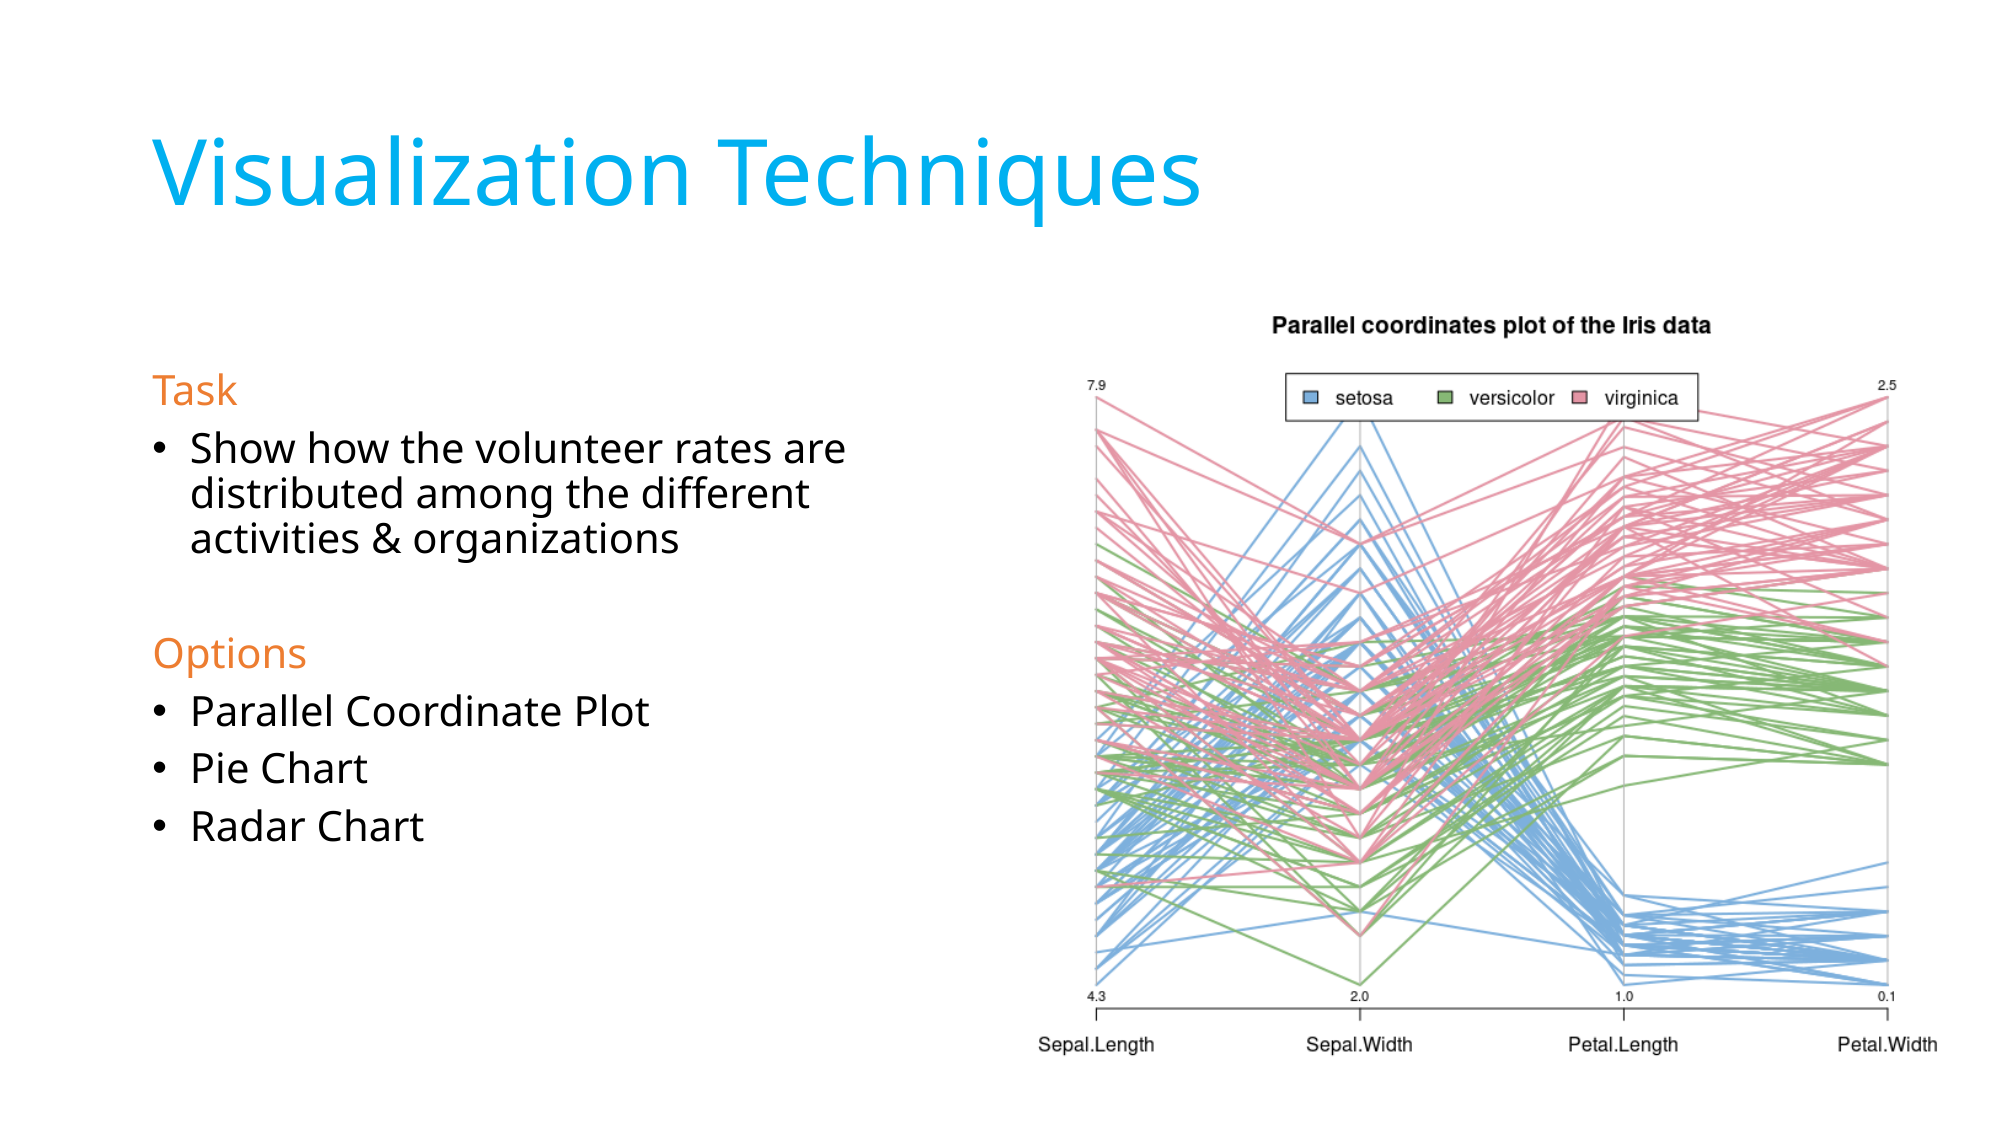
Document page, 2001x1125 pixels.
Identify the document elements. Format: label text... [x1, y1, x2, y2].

title Visualization Techniques [137, 59, 1863, 278]
picture [968, 277, 1969, 1125]
list Task Show how the volunteer rates are distributed among the different activities & organizations Options Parallel Coordinate Plot Pie Chart Radar Chart [137, 299, 968, 1014]
